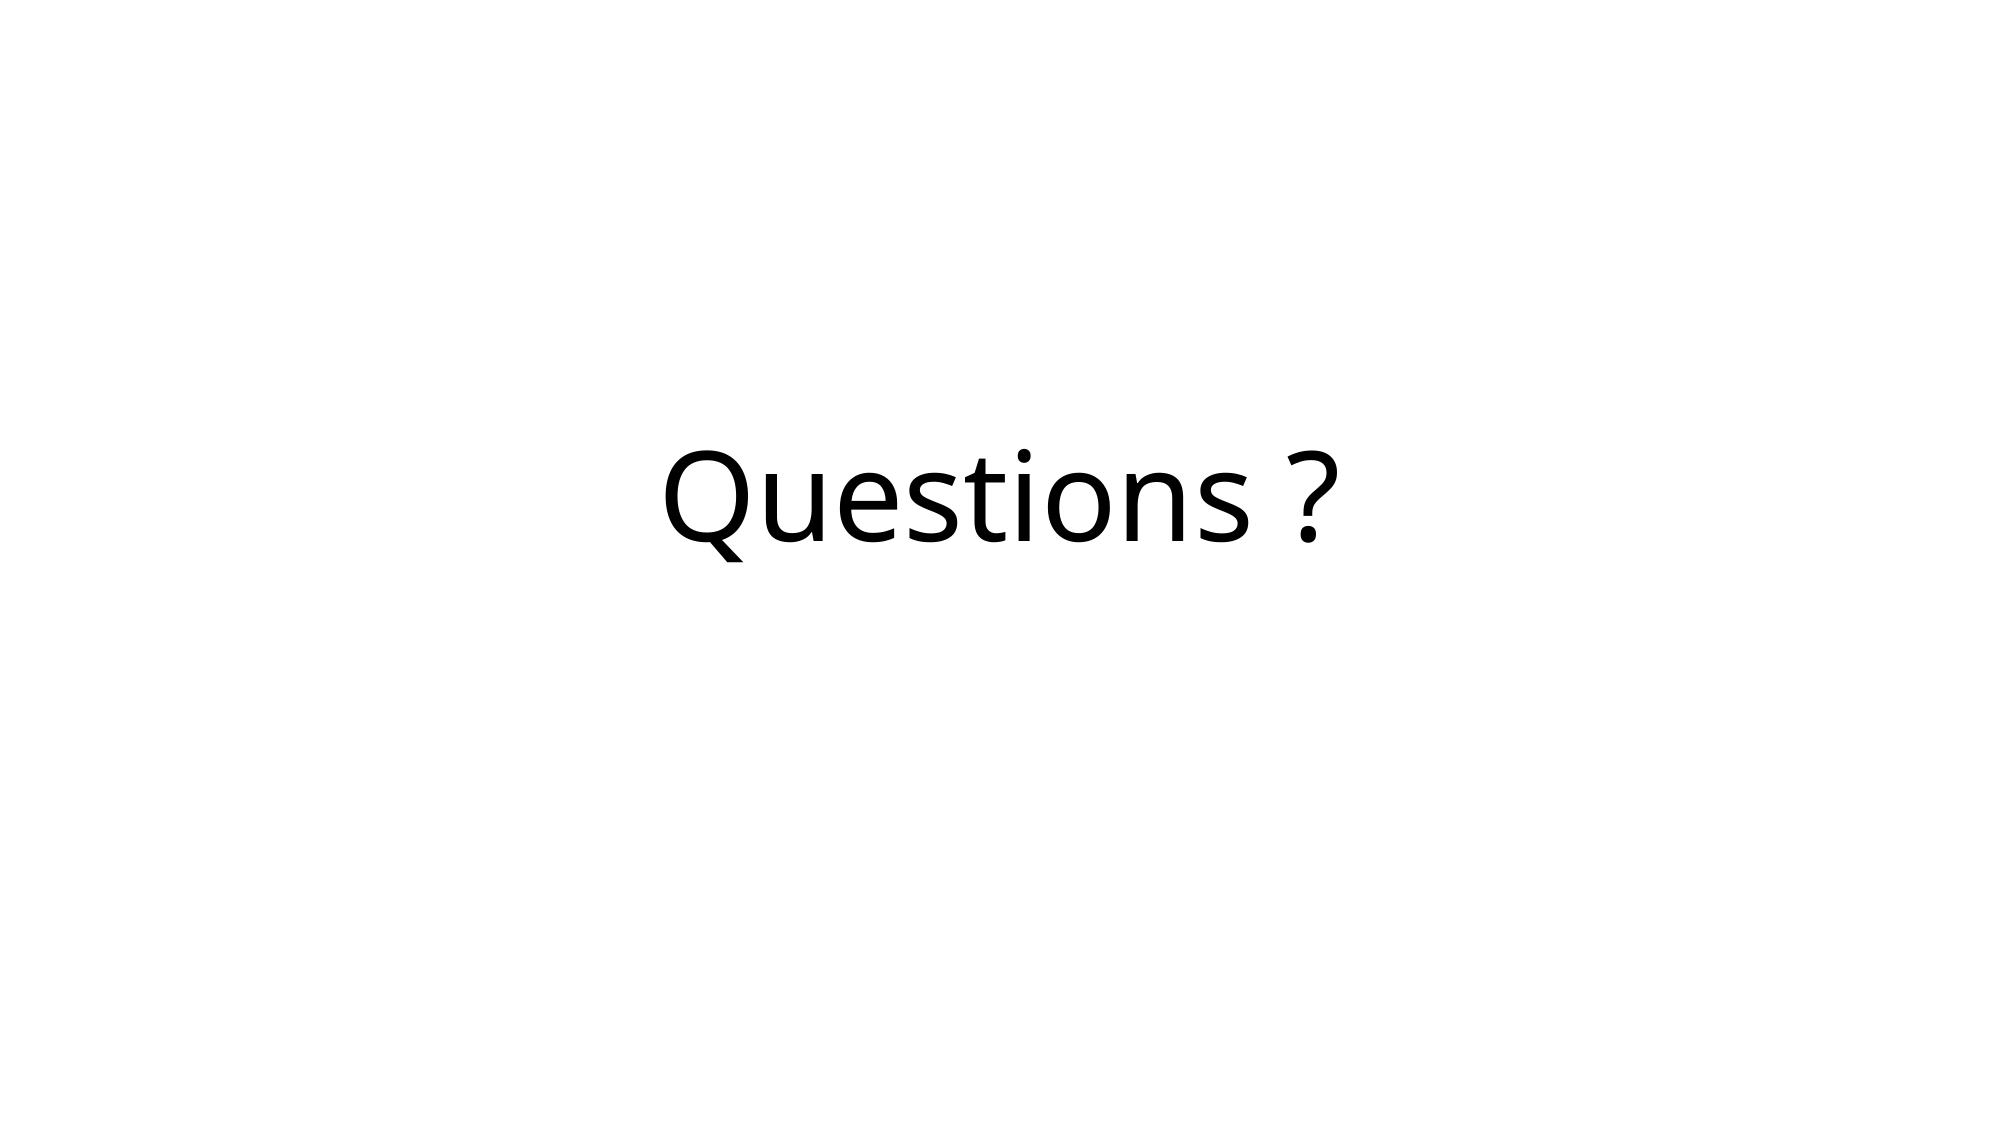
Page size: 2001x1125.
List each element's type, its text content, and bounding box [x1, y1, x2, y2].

title Questions ? [249, 184, 1750, 576]
